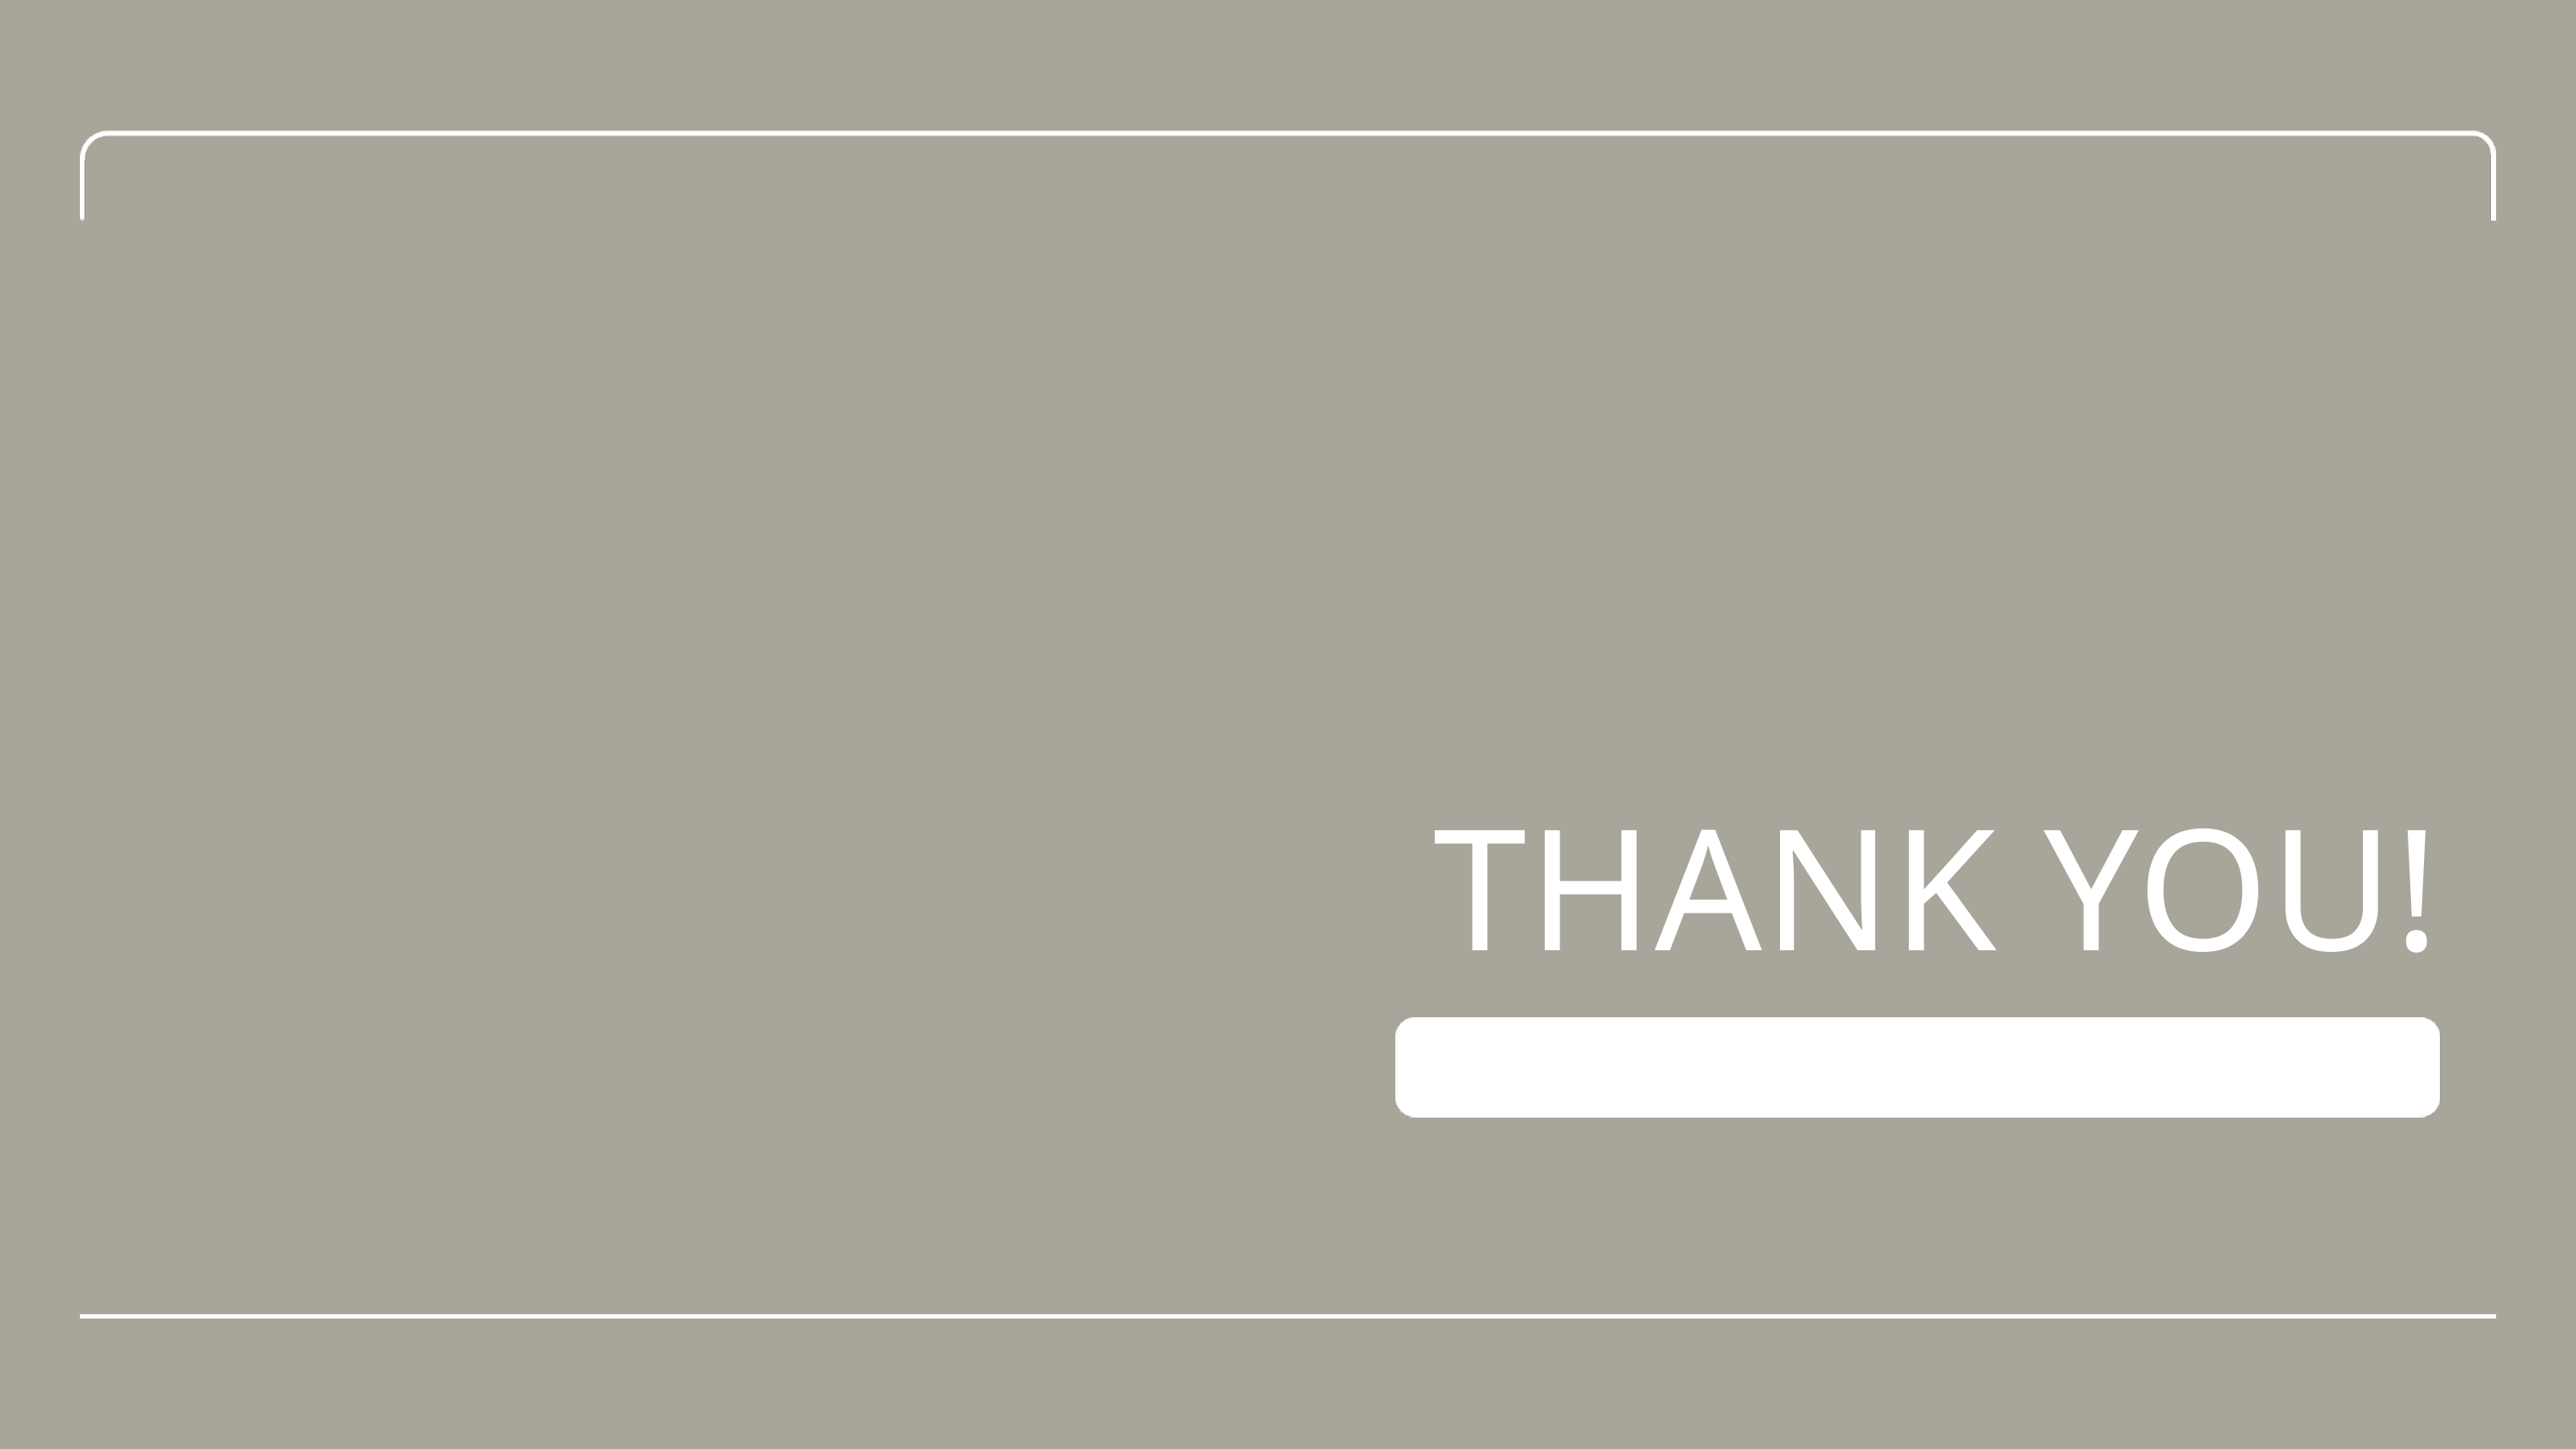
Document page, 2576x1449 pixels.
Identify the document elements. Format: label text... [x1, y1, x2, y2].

text_box THANK YOU! [1361, 778, 2442, 1015]
picture [80, 1313, 2496, 1319]
picture [80, 130, 2496, 221]
picture [1394, 1017, 2442, 1119]
